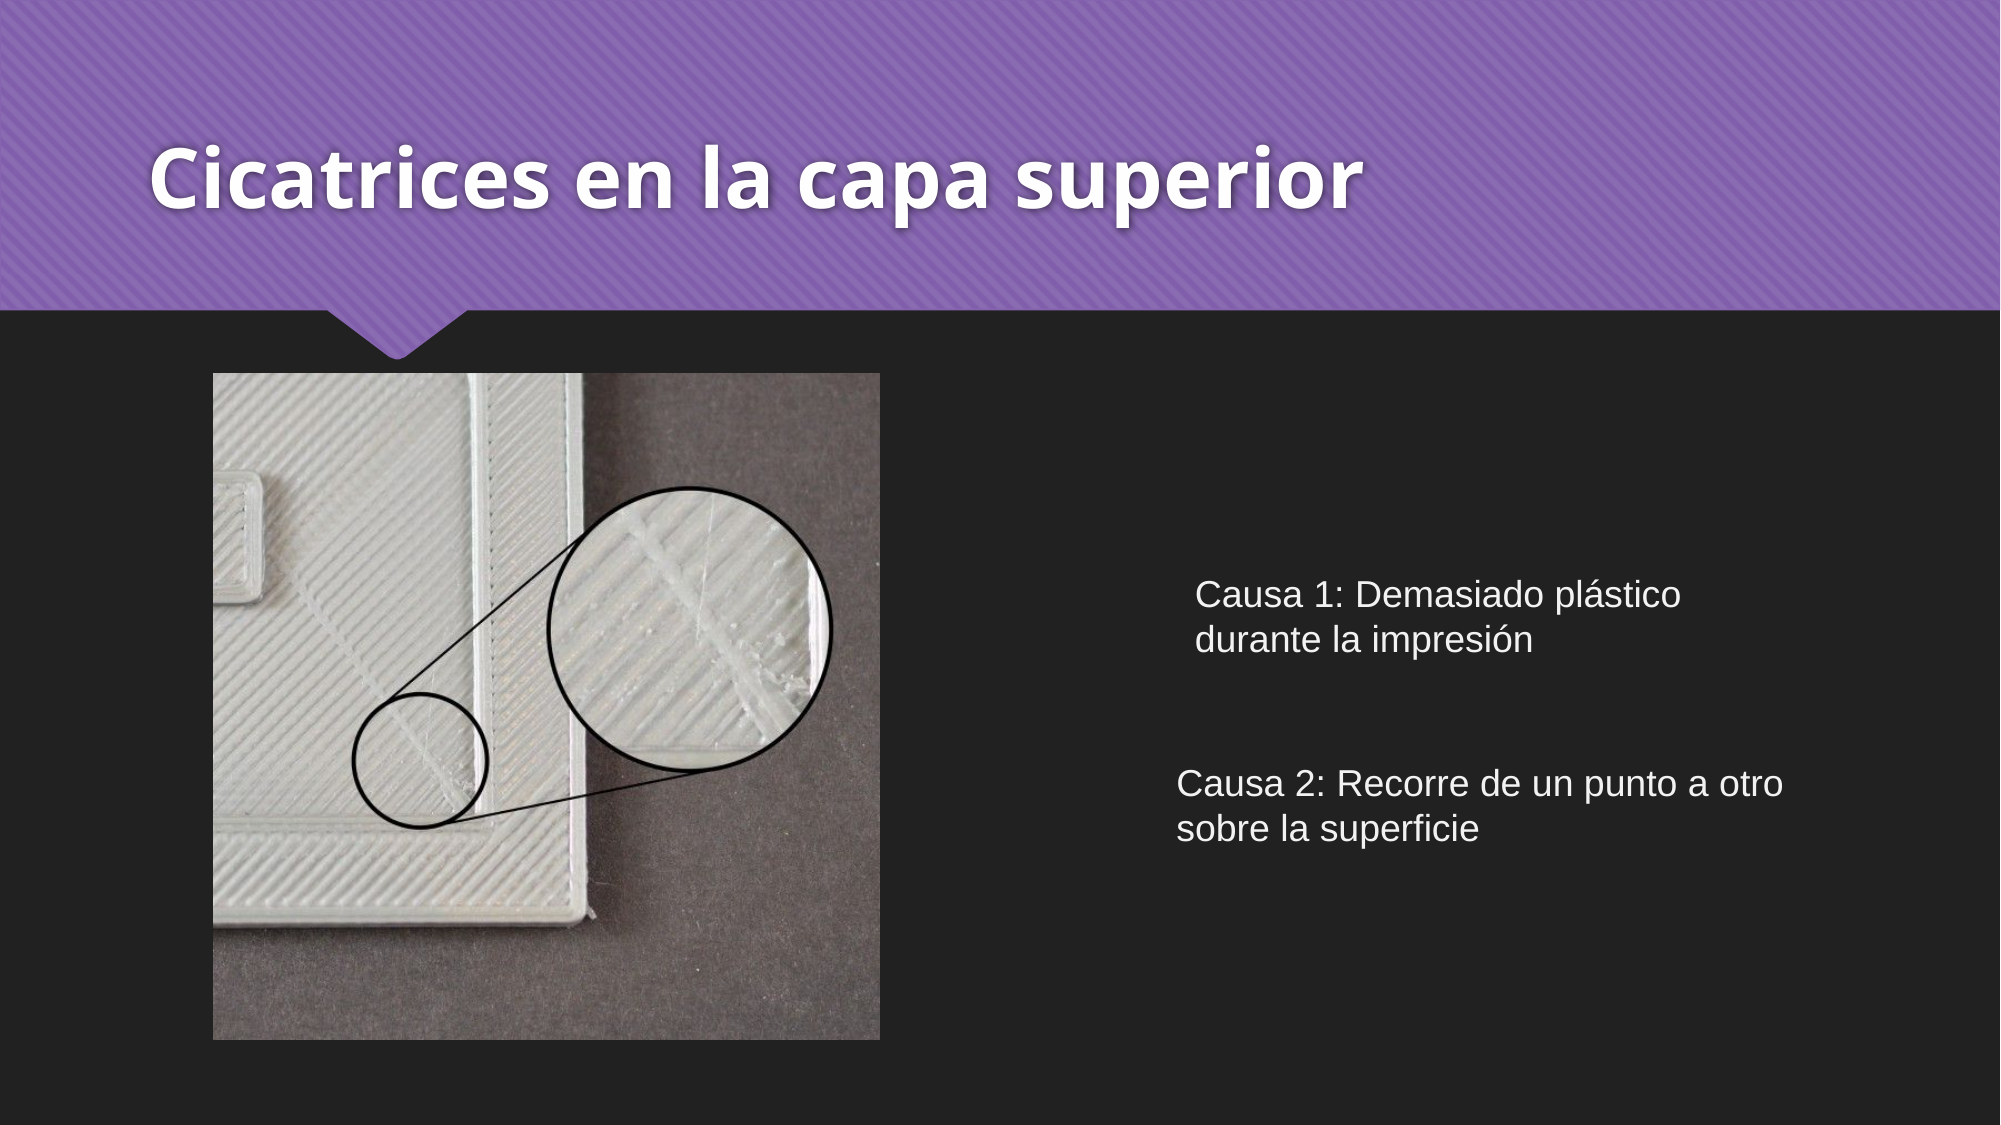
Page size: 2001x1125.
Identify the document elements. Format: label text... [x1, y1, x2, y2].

picture [213, 373, 880, 1040]
text_box Causa 2: Recorre de un punto a otro sobre la superficie [1161, 751, 1813, 856]
text_box Causa 1: Demasiado plástico durante la impresión [1180, 562, 1831, 668]
title Cicatrices en la capa superior [132, 73, 1868, 233]
